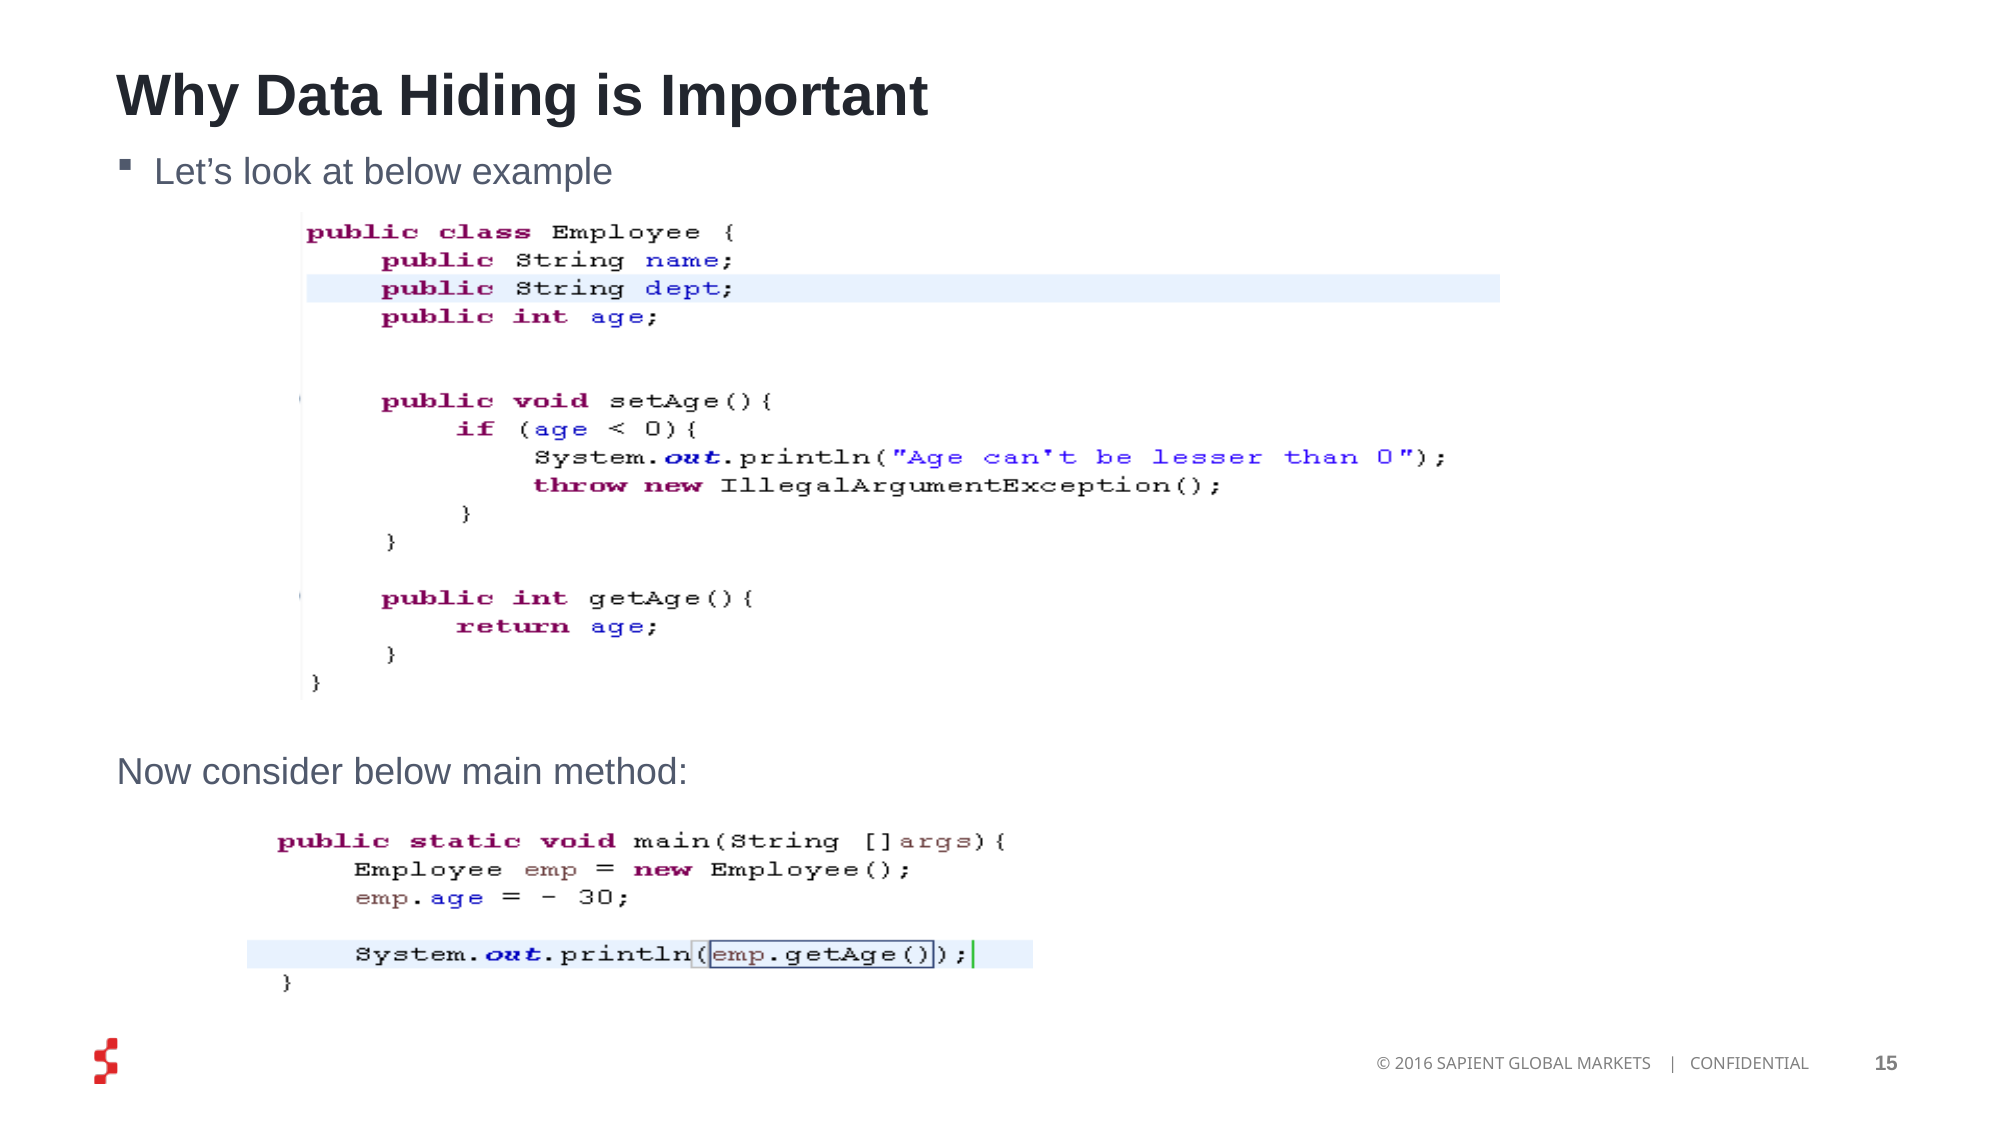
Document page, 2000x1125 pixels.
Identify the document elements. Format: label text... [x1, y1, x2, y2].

picture [247, 821, 1034, 1001]
list Let’s look at below example Now consider below main method: [116, 162, 1967, 1038]
title Why Data Hiding is Important [116, 50, 1967, 162]
picture [299, 212, 1500, 701]
